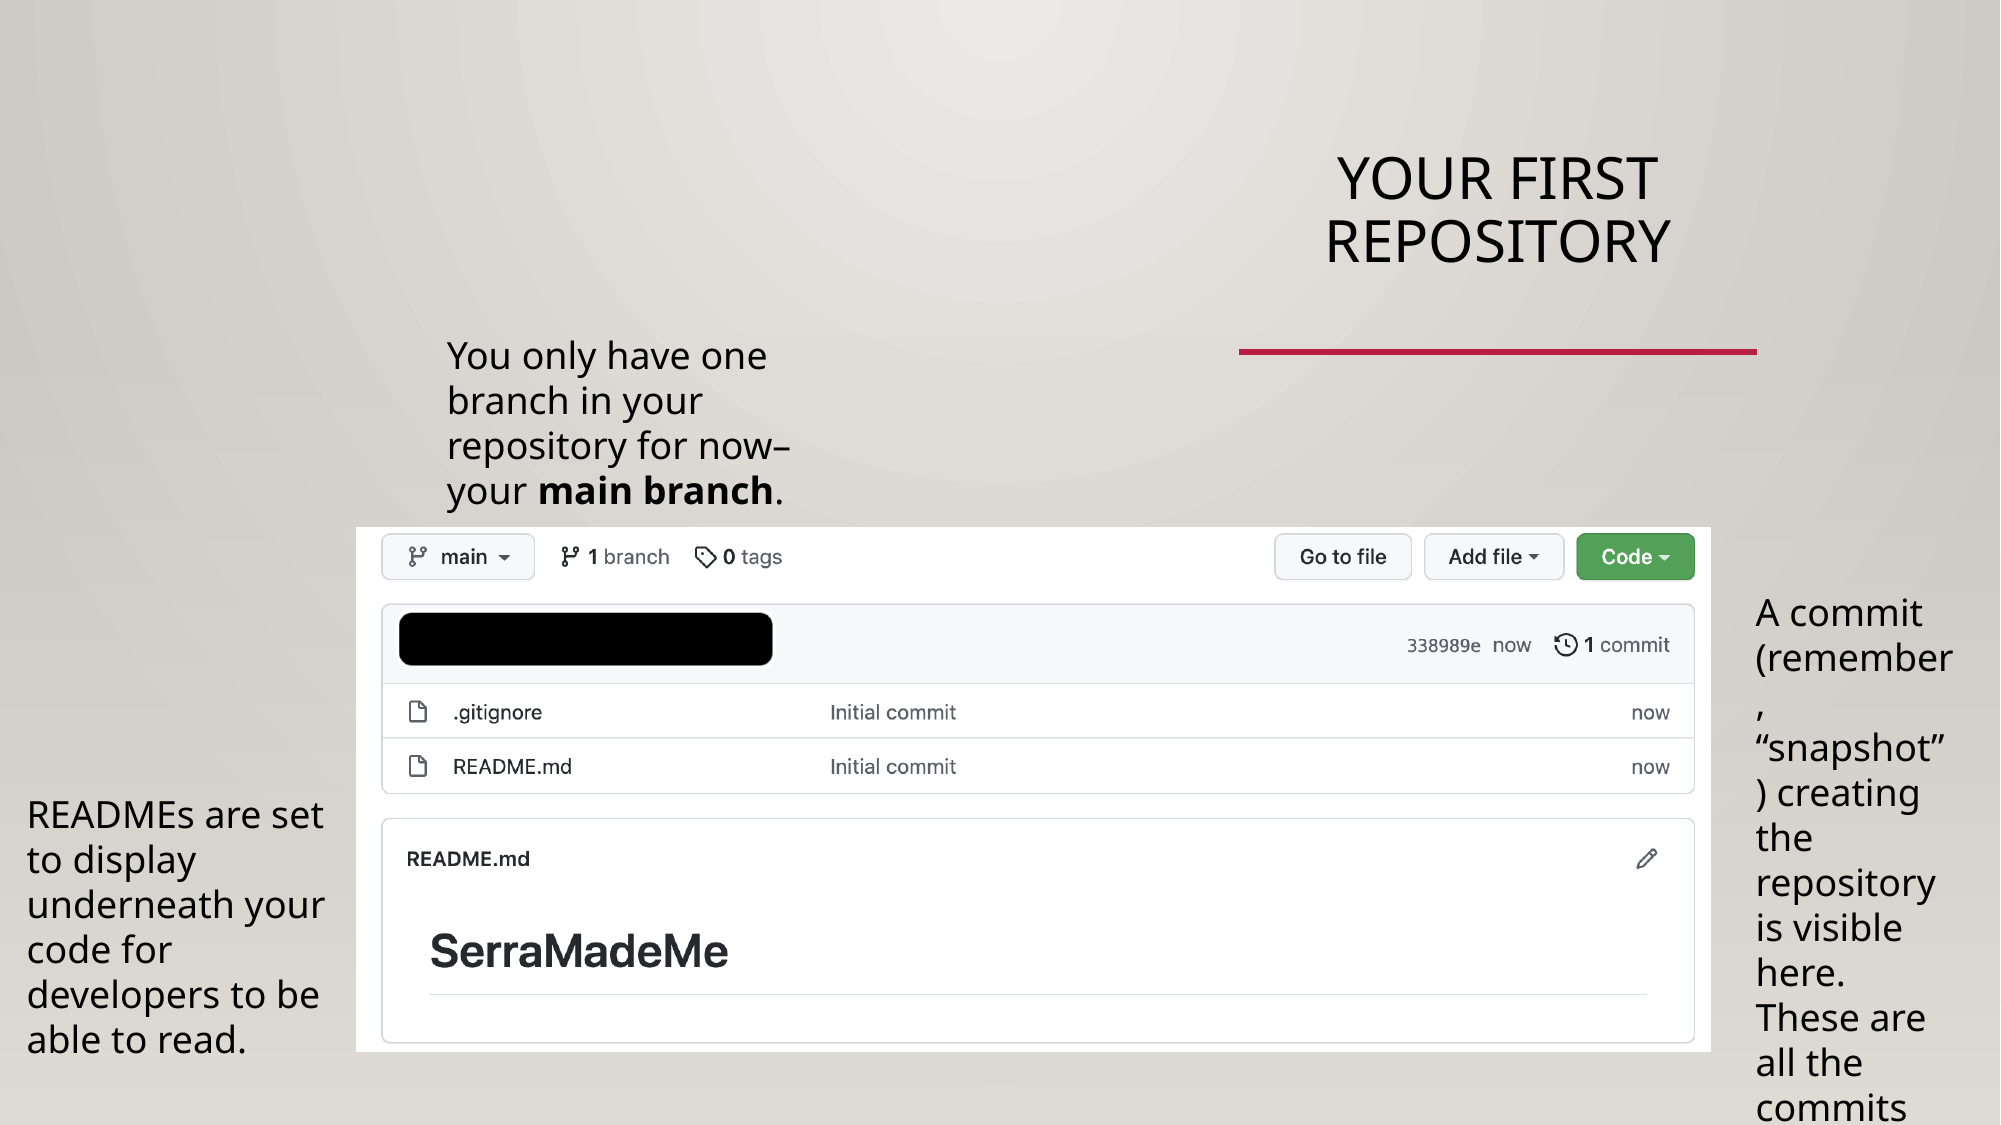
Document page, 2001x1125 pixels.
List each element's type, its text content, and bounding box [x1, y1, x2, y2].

text_box READMEs are set to display underneath your code for developers to be able to read. [11, 783, 357, 1069]
text_box [238, 512, 818, 685]
text_box [0, 330, 2000, 1125]
picture [356, 526, 1712, 1053]
title Your first repository [1239, 141, 1758, 351]
text_box A commit (remember, “snapshot”) creating the repository is visible here. These are all the commits for the main branch. [1740, 581, 1970, 1125]
text_box You only have one branch in your repository for now– your main branch. [432, 324, 854, 520]
text_box [0, 0, 2000, 330]
